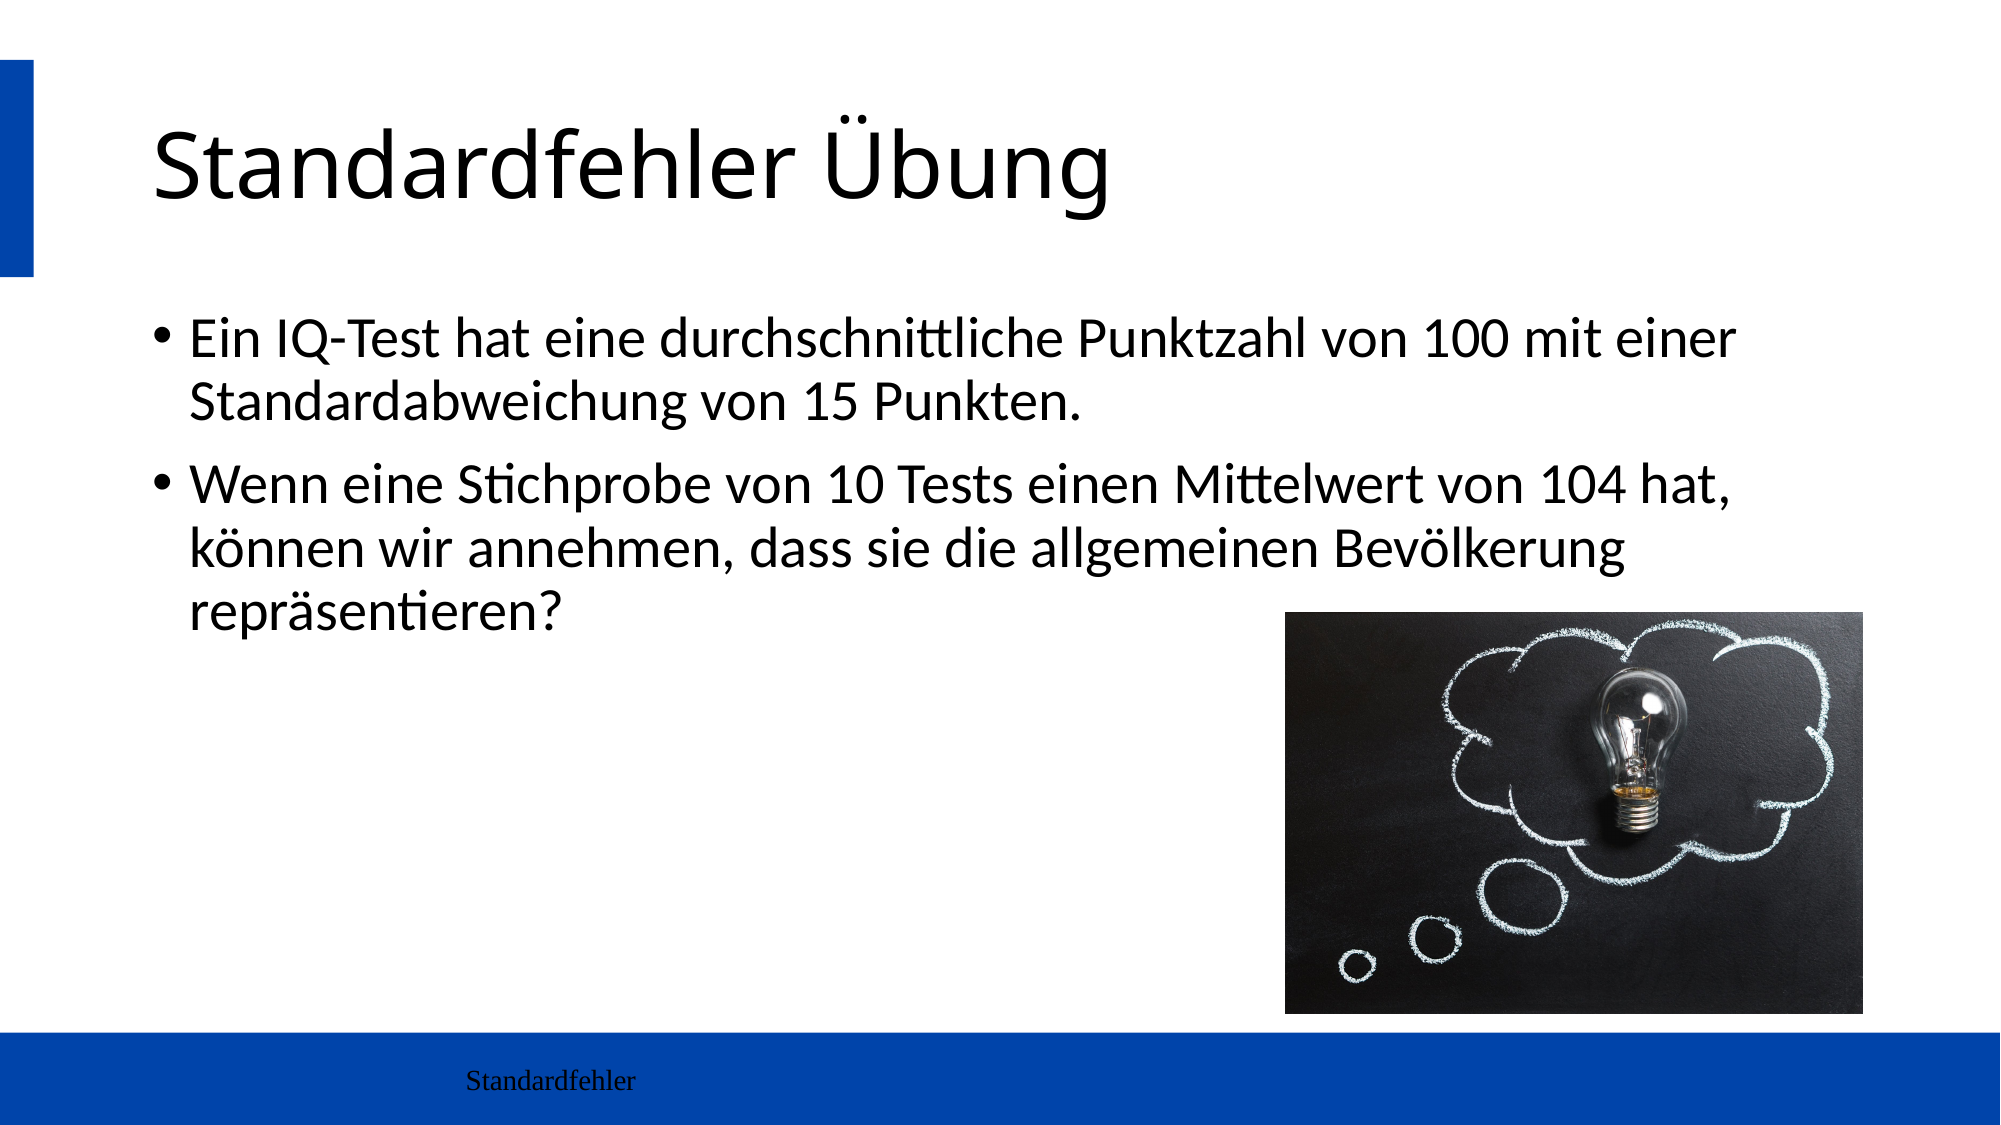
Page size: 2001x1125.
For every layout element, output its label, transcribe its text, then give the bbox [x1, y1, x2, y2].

footer Standardfehler [31, 1048, 1071, 1109]
picture [1285, 612, 1863, 1014]
list Ein IQ-Test hat eine durchschnittliche Punktzahl von 100 mit einer Standardabweichung von 15 Punkten. Wenn eine Stichprobe von 10 Tests einen Mittelwert von 104 hat, können wir annehmen, dass sie die allgemeinen Bevölkerung repräsentieren? [137, 299, 1863, 1014]
title Standardfehler Übung [137, 59, 1863, 278]
